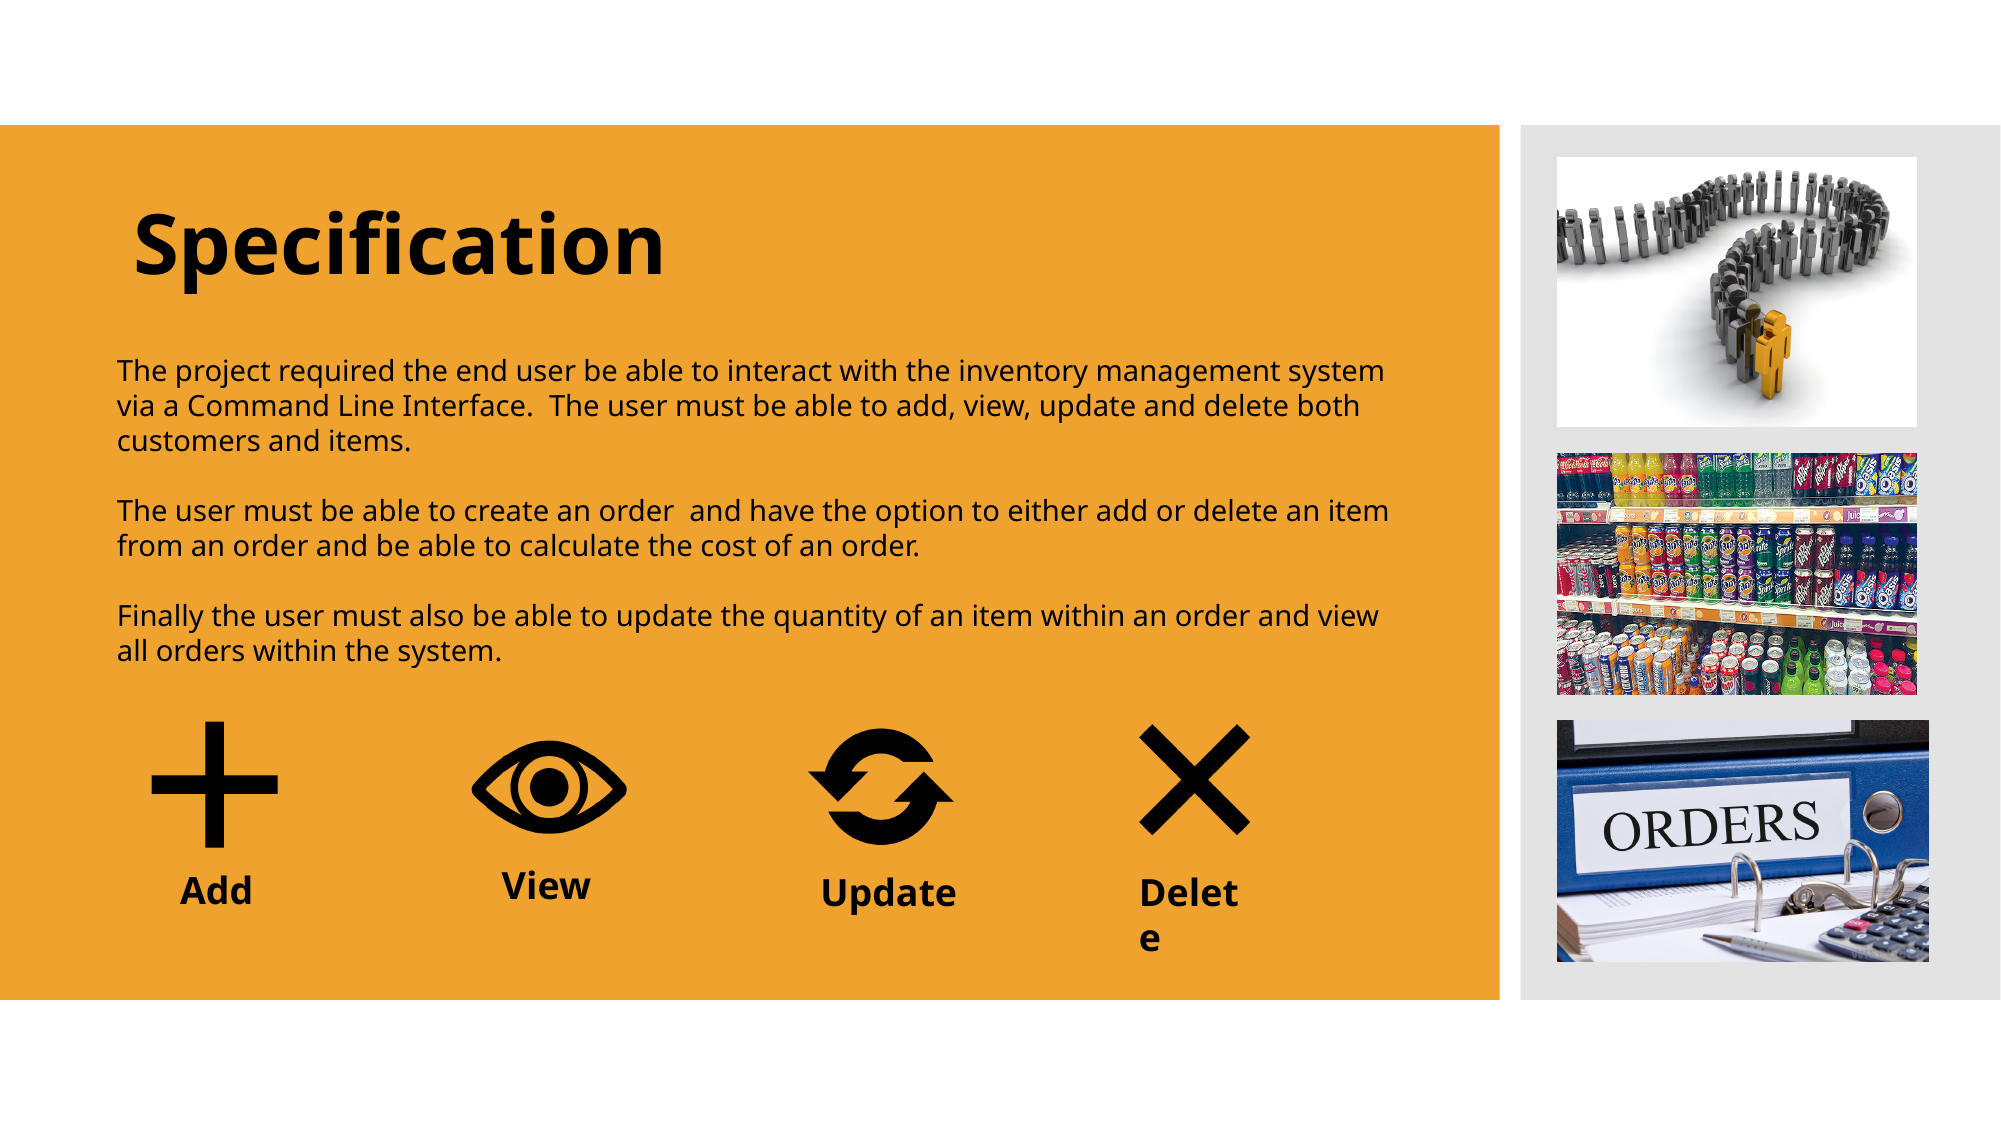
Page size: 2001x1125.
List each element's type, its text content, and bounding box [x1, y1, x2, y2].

picture [1557, 453, 1917, 695]
picture [1557, 720, 1929, 962]
text_box Add [165, 859, 316, 919]
picture [456, 694, 643, 880]
picture [1118, 704, 1270, 855]
picture [805, 711, 956, 863]
text_box View [486, 880, 637, 915]
picture [1557, 157, 1917, 427]
text_box Update [805, 861, 991, 922]
text_box Delete [1124, 861, 1275, 967]
subtitle Specification [118, 195, 1319, 344]
text_box The project required the end user be able to interact with the inventory management system via a Command Line Interface. The user must be able to add, view, update and delete both customers and items. The user must be able to create an order and have the option to either add or delete an item from an order and be able to calculate the cost of an order. Finally the user must also be able to update the quantity of an item within an order and view all orders within the system. [102, 344, 1425, 944]
picture [139, 708, 291, 860]
